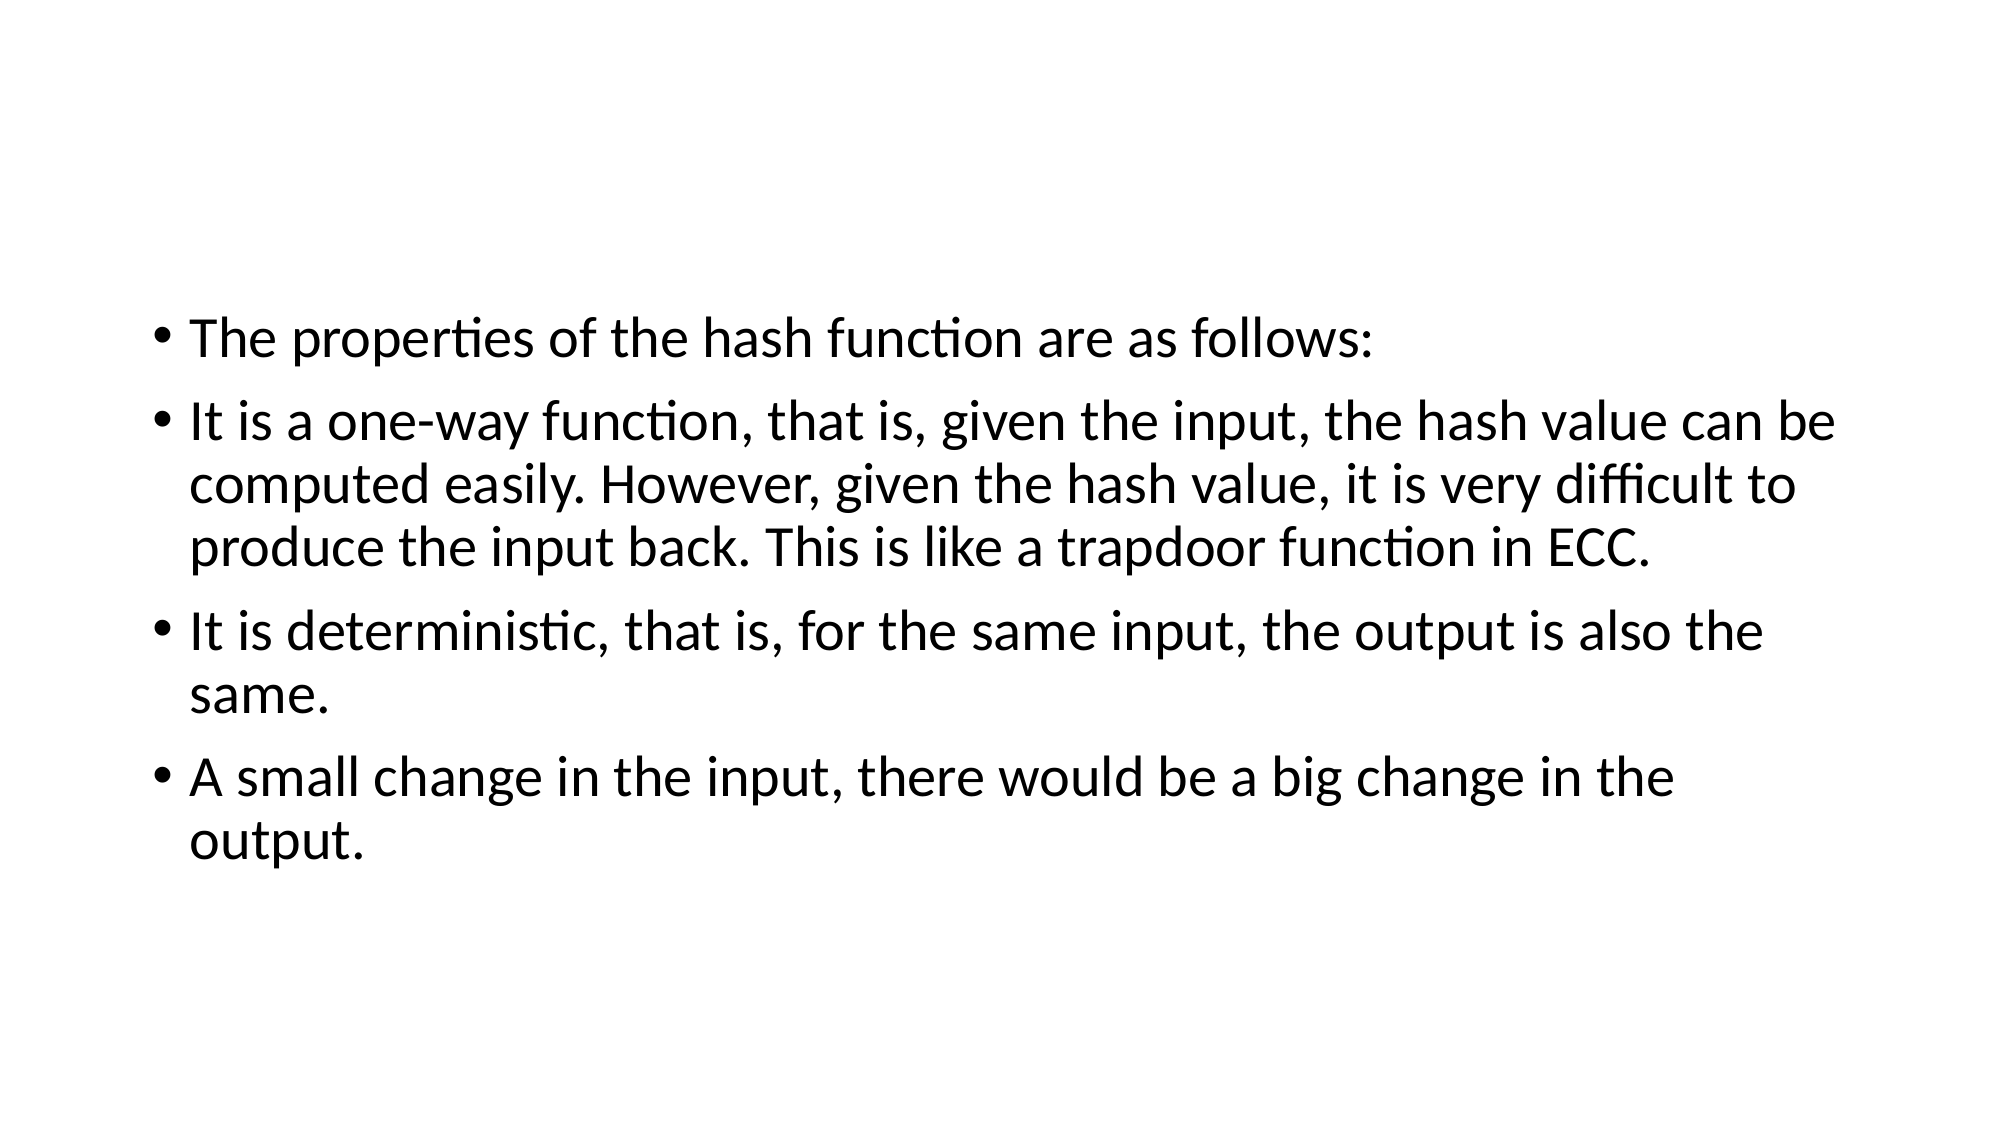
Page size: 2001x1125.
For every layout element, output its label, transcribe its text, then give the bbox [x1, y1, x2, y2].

list The properties of the hash function are as follows: It is a one-way function, that is, given the input, the hash value can be computed easily. However, given the hash value, it is very difficult to produce the input back. This is like a trapdoor function in ECC. It is deterministic, that is, for the same input, the output is also the same. A small change in the input, there would be a big change in the output. [137, 299, 1863, 1014]
